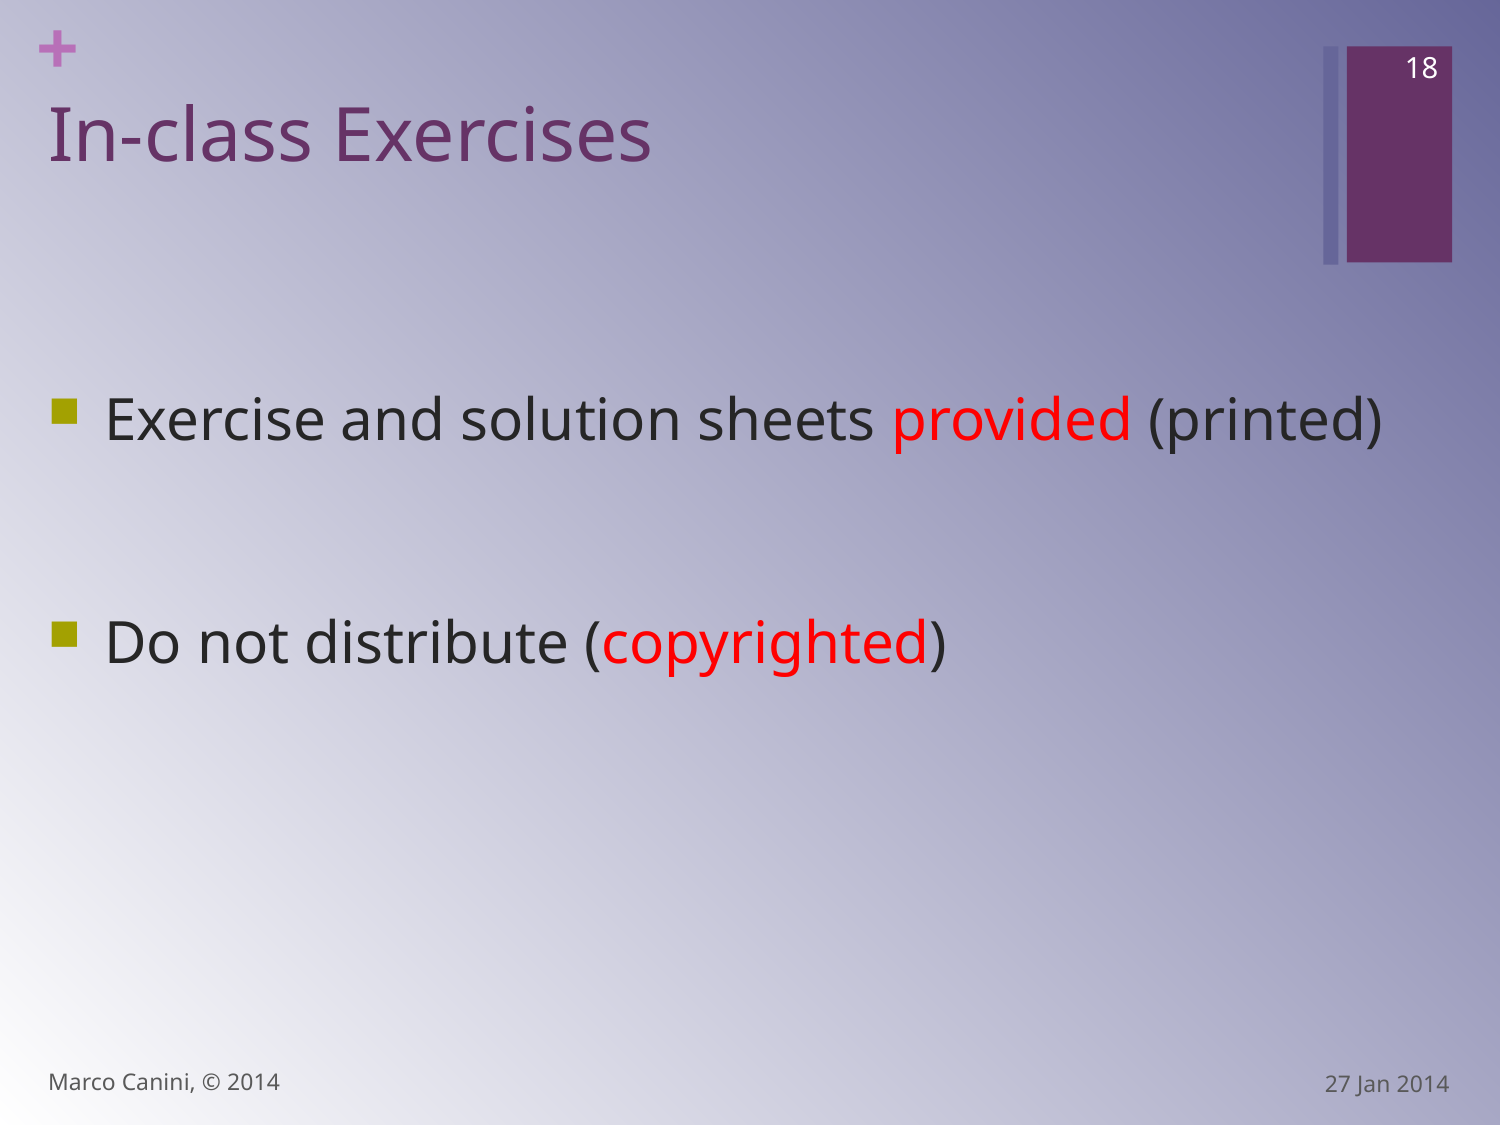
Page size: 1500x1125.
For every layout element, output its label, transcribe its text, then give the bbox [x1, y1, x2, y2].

slide_number 18 [1362, 39, 1454, 100]
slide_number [1114, 1053, 1465, 1114]
title In-class Exercises [33, 79, 1322, 262]
list Exercise and solution sheets provided (printed) Do not distribute (copyrighted) [33, 262, 1465, 1054]
footer Marco Canini, © 2014 [33, 1053, 1038, 1114]
